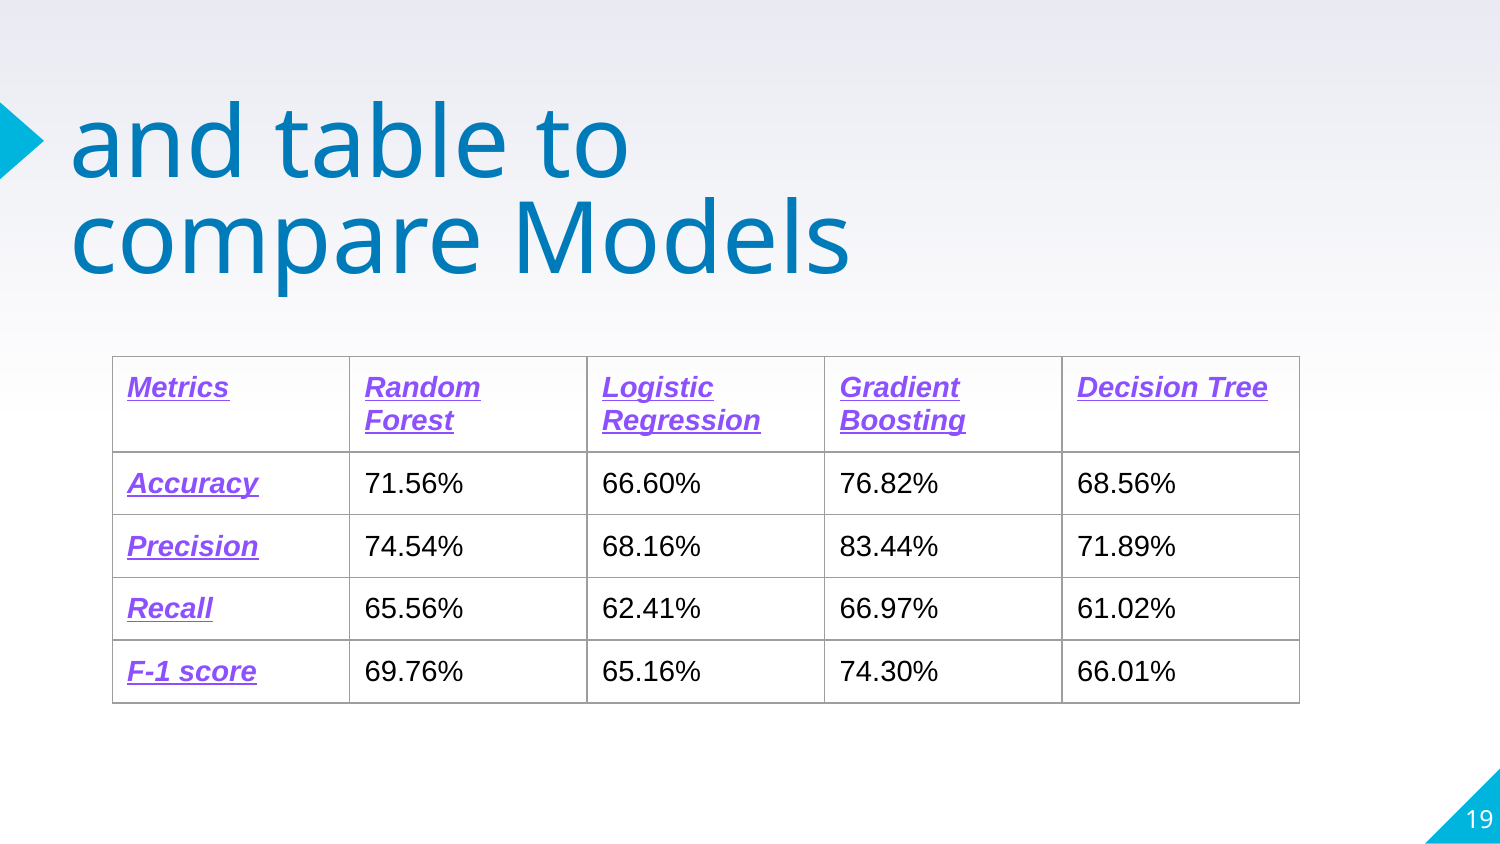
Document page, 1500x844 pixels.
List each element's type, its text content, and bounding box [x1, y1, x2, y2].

table_cell 76.82% [825, 453, 1061, 514]
table_cell 65.56% [350, 578, 586, 639]
table_header Random Forest [350, 357, 586, 451]
table_cell 65.16% [588, 641, 824, 702]
table_cell 66.01% [1063, 641, 1299, 702]
table_cell 83.44% [825, 515, 1061, 577]
table_cell 68.16% [588, 515, 824, 577]
table_header Metrics [113, 357, 349, 451]
table_header Logistic Regression [588, 357, 824, 451]
table_cell Recall [113, 578, 349, 639]
table_cell Accuracy [113, 453, 349, 514]
table_cell 71.56% [350, 453, 586, 514]
table_cell 66.97% [825, 578, 1061, 639]
table_cell 71.89% [1063, 515, 1299, 577]
table_cell 74.30% [825, 641, 1061, 702]
table_cell F-1 score [113, 641, 349, 702]
table_cell 66.60% [588, 453, 824, 514]
table_cell 68.56% [1063, 453, 1299, 514]
table_cell 61.02% [1063, 578, 1299, 639]
table_cell 74.54% [350, 515, 586, 577]
slide_number 19 [1418, 760, 1494, 838]
title and table to compare Models [69, 100, 995, 279]
table_cell Precision [113, 515, 349, 577]
table_cell 69.76% [350, 641, 586, 702]
table_header Decision Tree [1063, 357, 1299, 451]
table_header Gradient Boosting [825, 357, 1061, 451]
table_cell 62.41% [588, 578, 824, 639]
